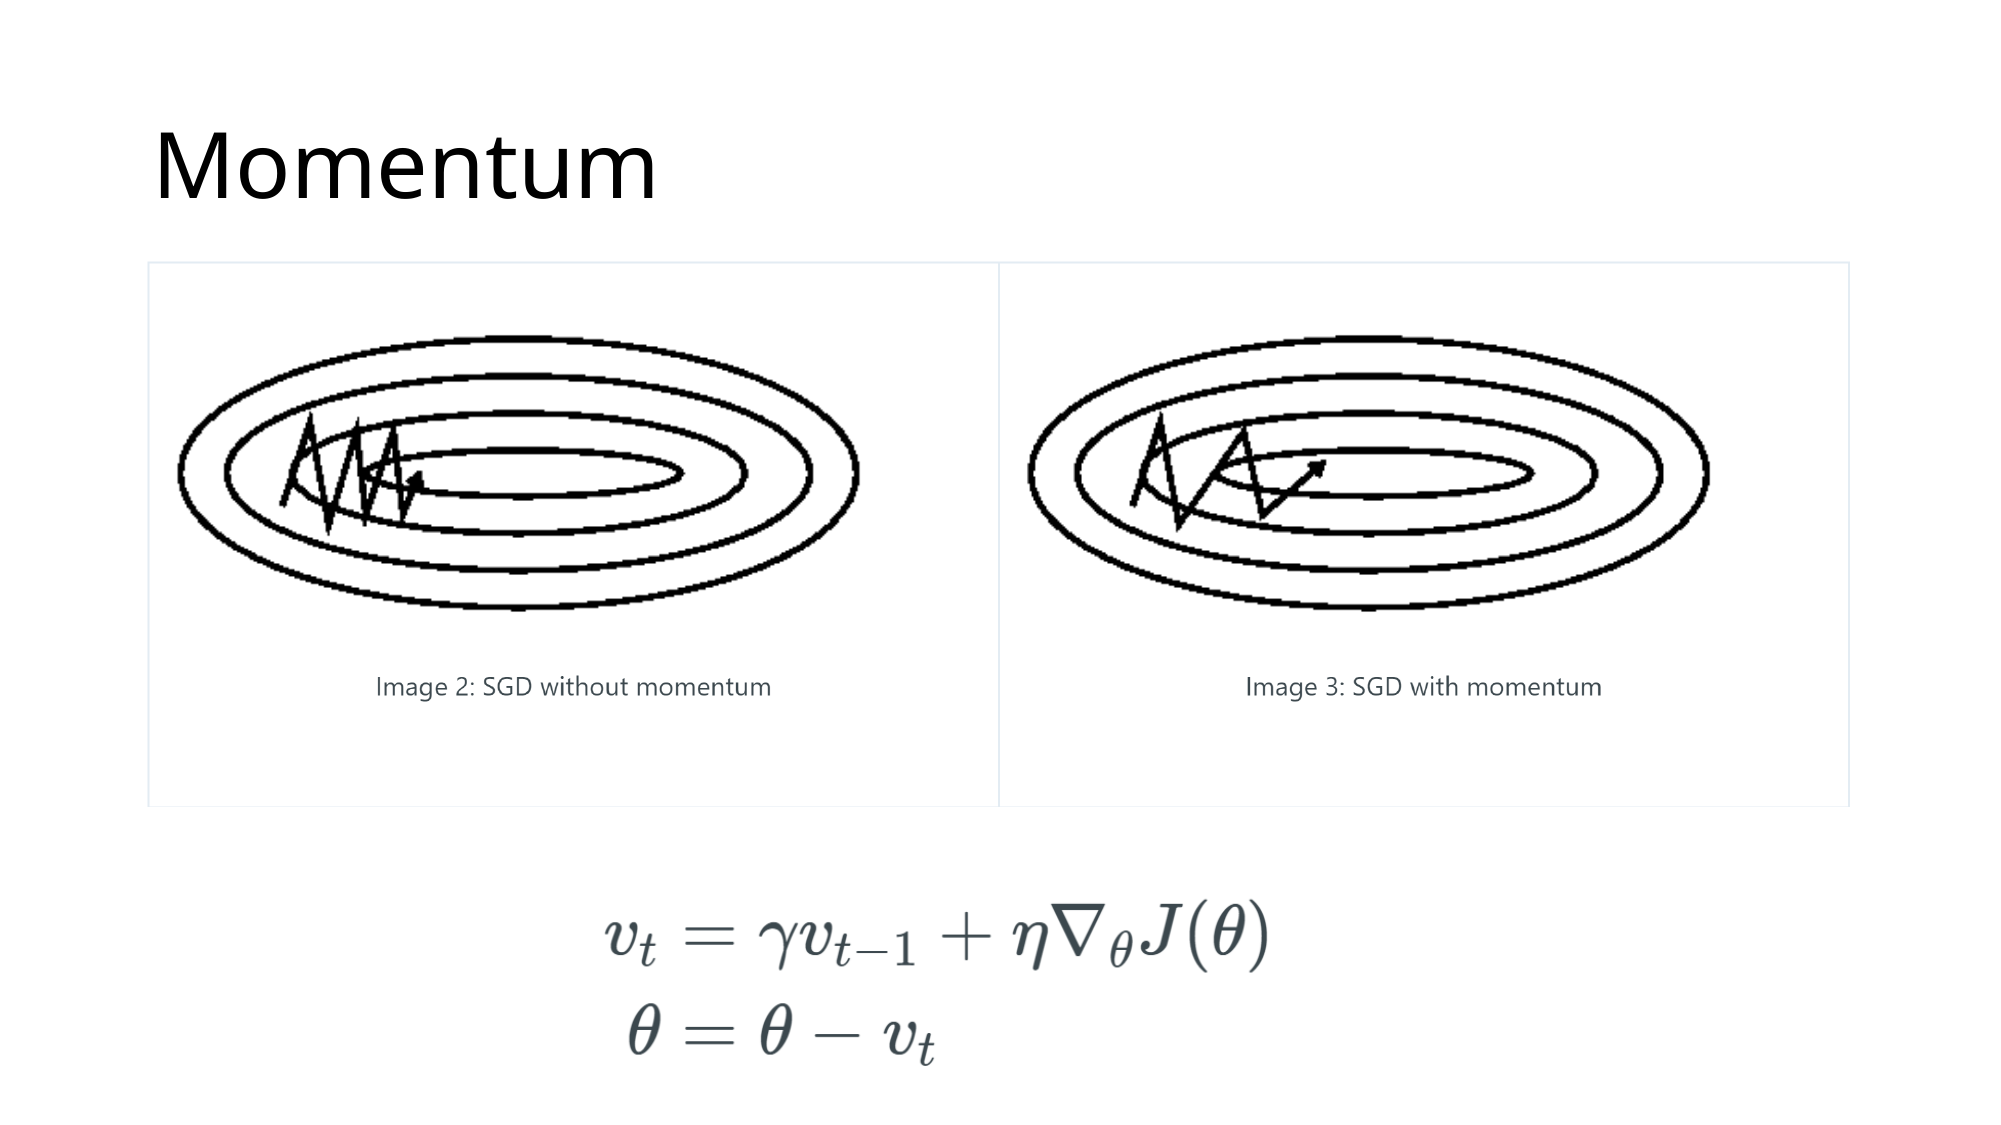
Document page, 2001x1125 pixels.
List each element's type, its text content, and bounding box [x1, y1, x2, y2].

picture [513, 830, 1473, 1111]
title Momentum [137, 59, 1863, 278]
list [130, 246, 1856, 807]
